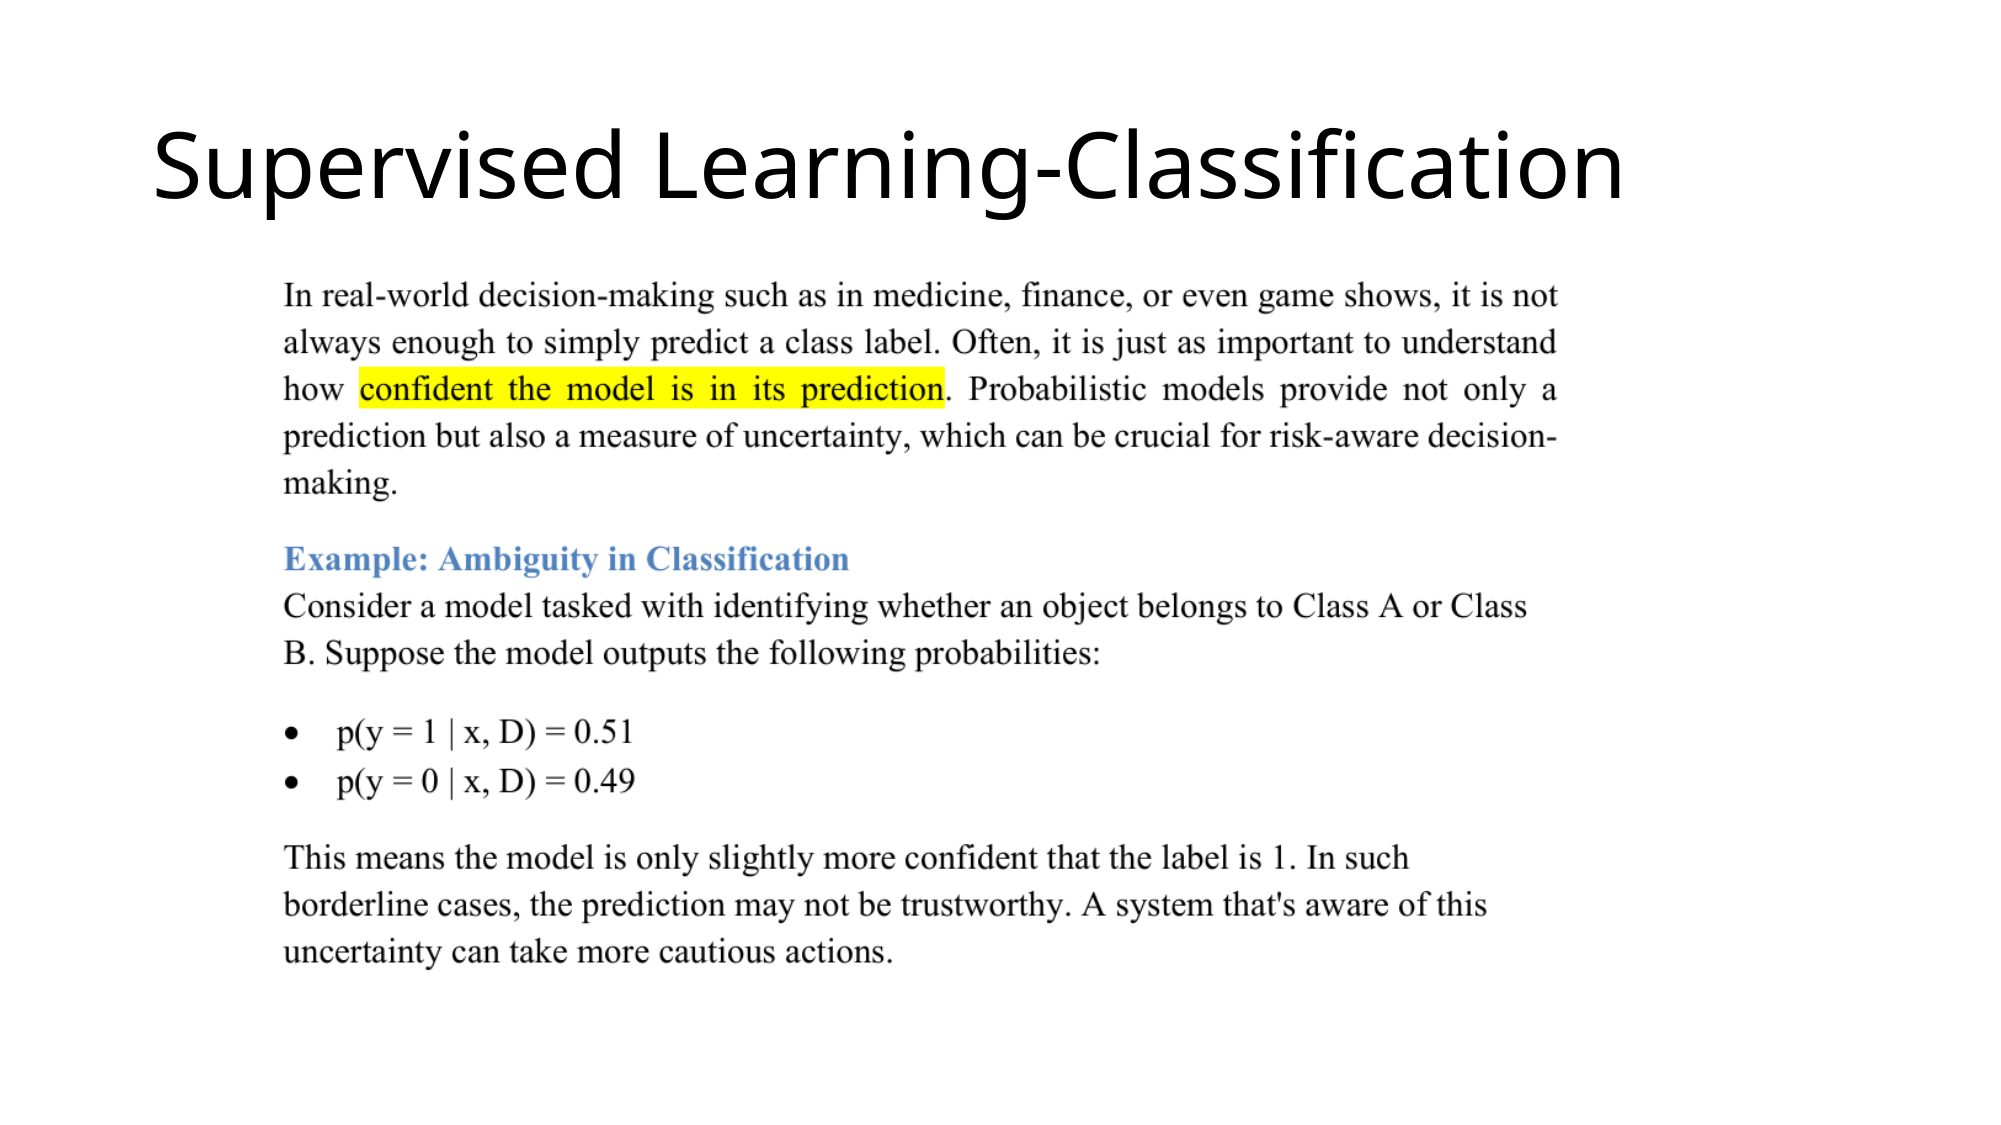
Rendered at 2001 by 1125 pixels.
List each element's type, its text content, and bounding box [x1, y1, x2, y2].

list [247, 257, 1781, 991]
title Supervised Learning-Classification [137, 59, 1863, 278]
